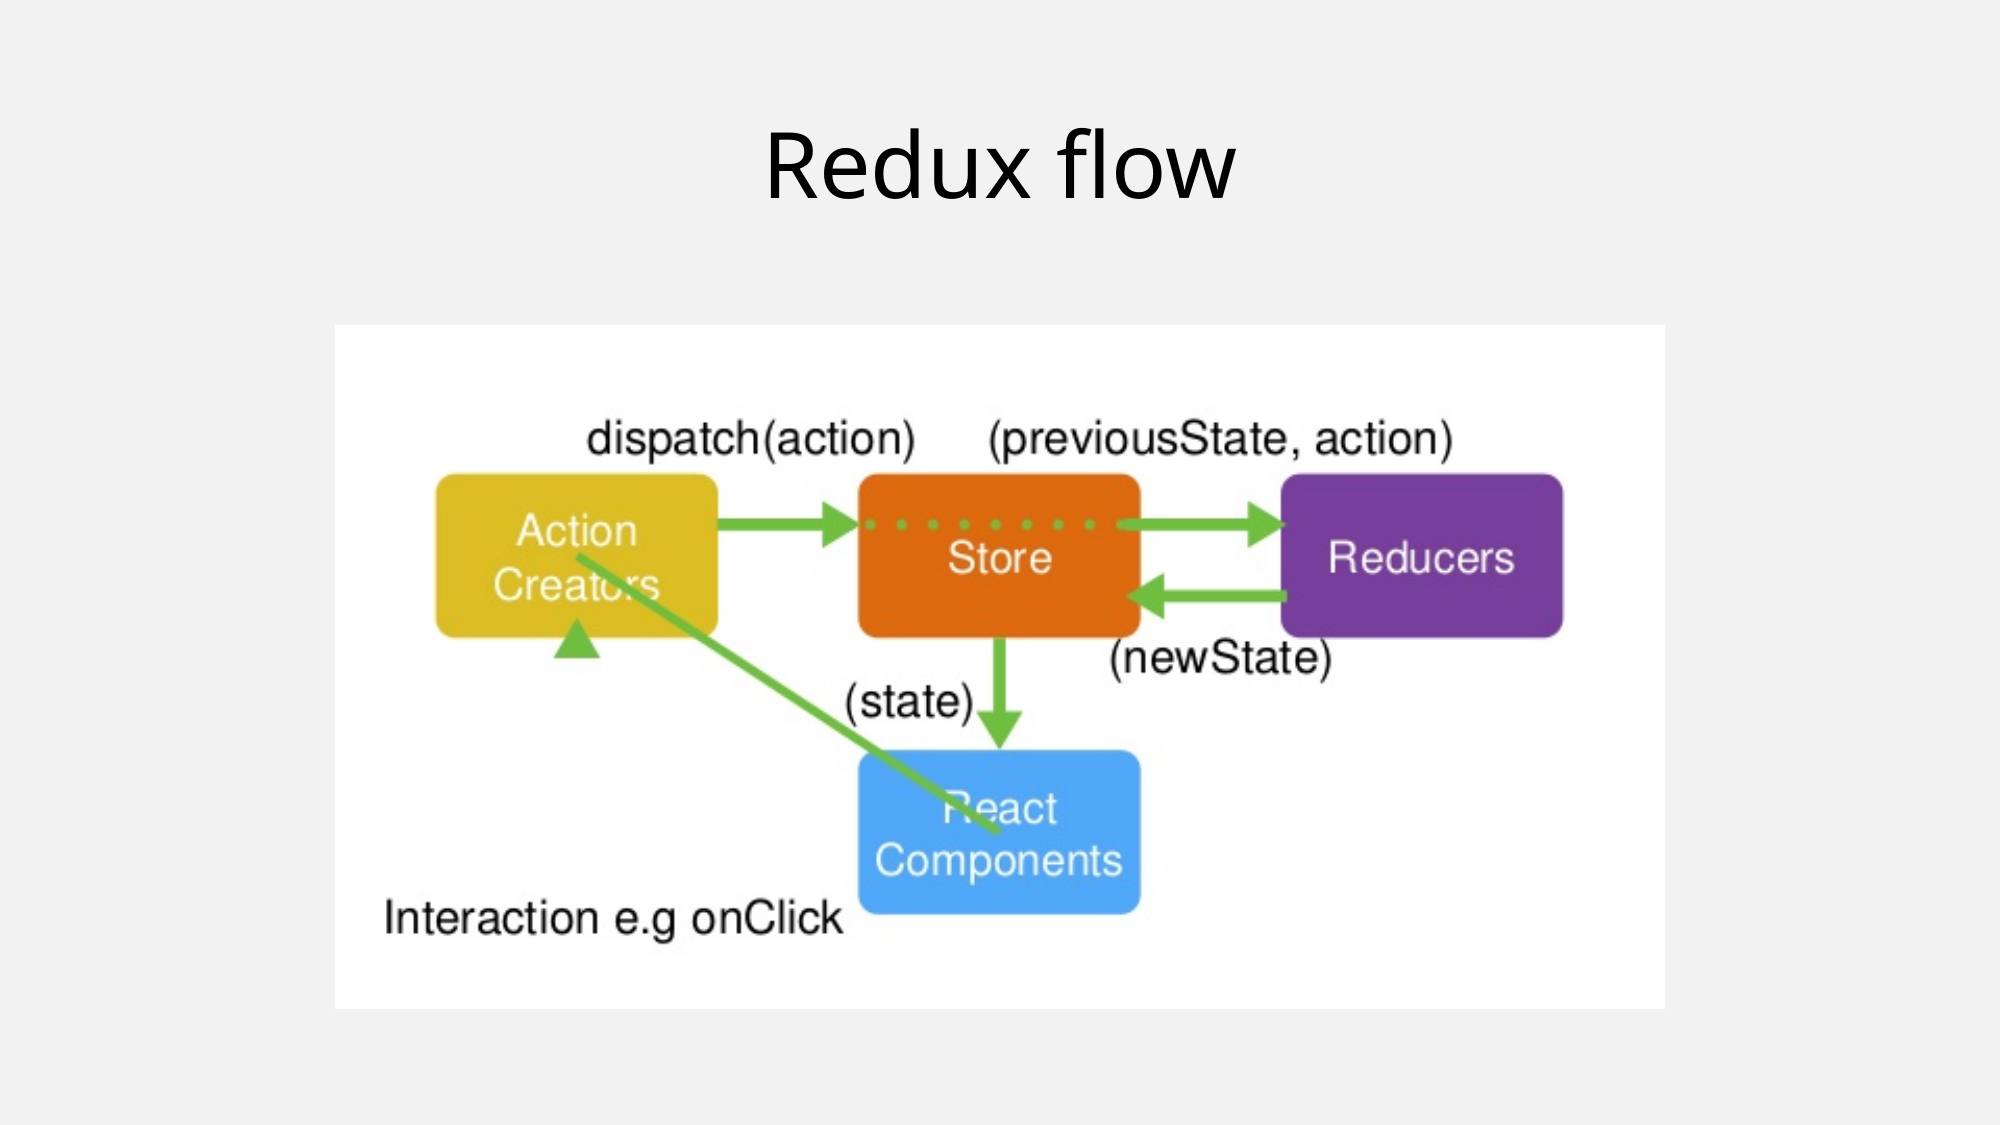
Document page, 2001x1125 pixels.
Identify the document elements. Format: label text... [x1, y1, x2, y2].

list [335, 325, 1665, 1010]
title Redux flow [137, 59, 1863, 278]
